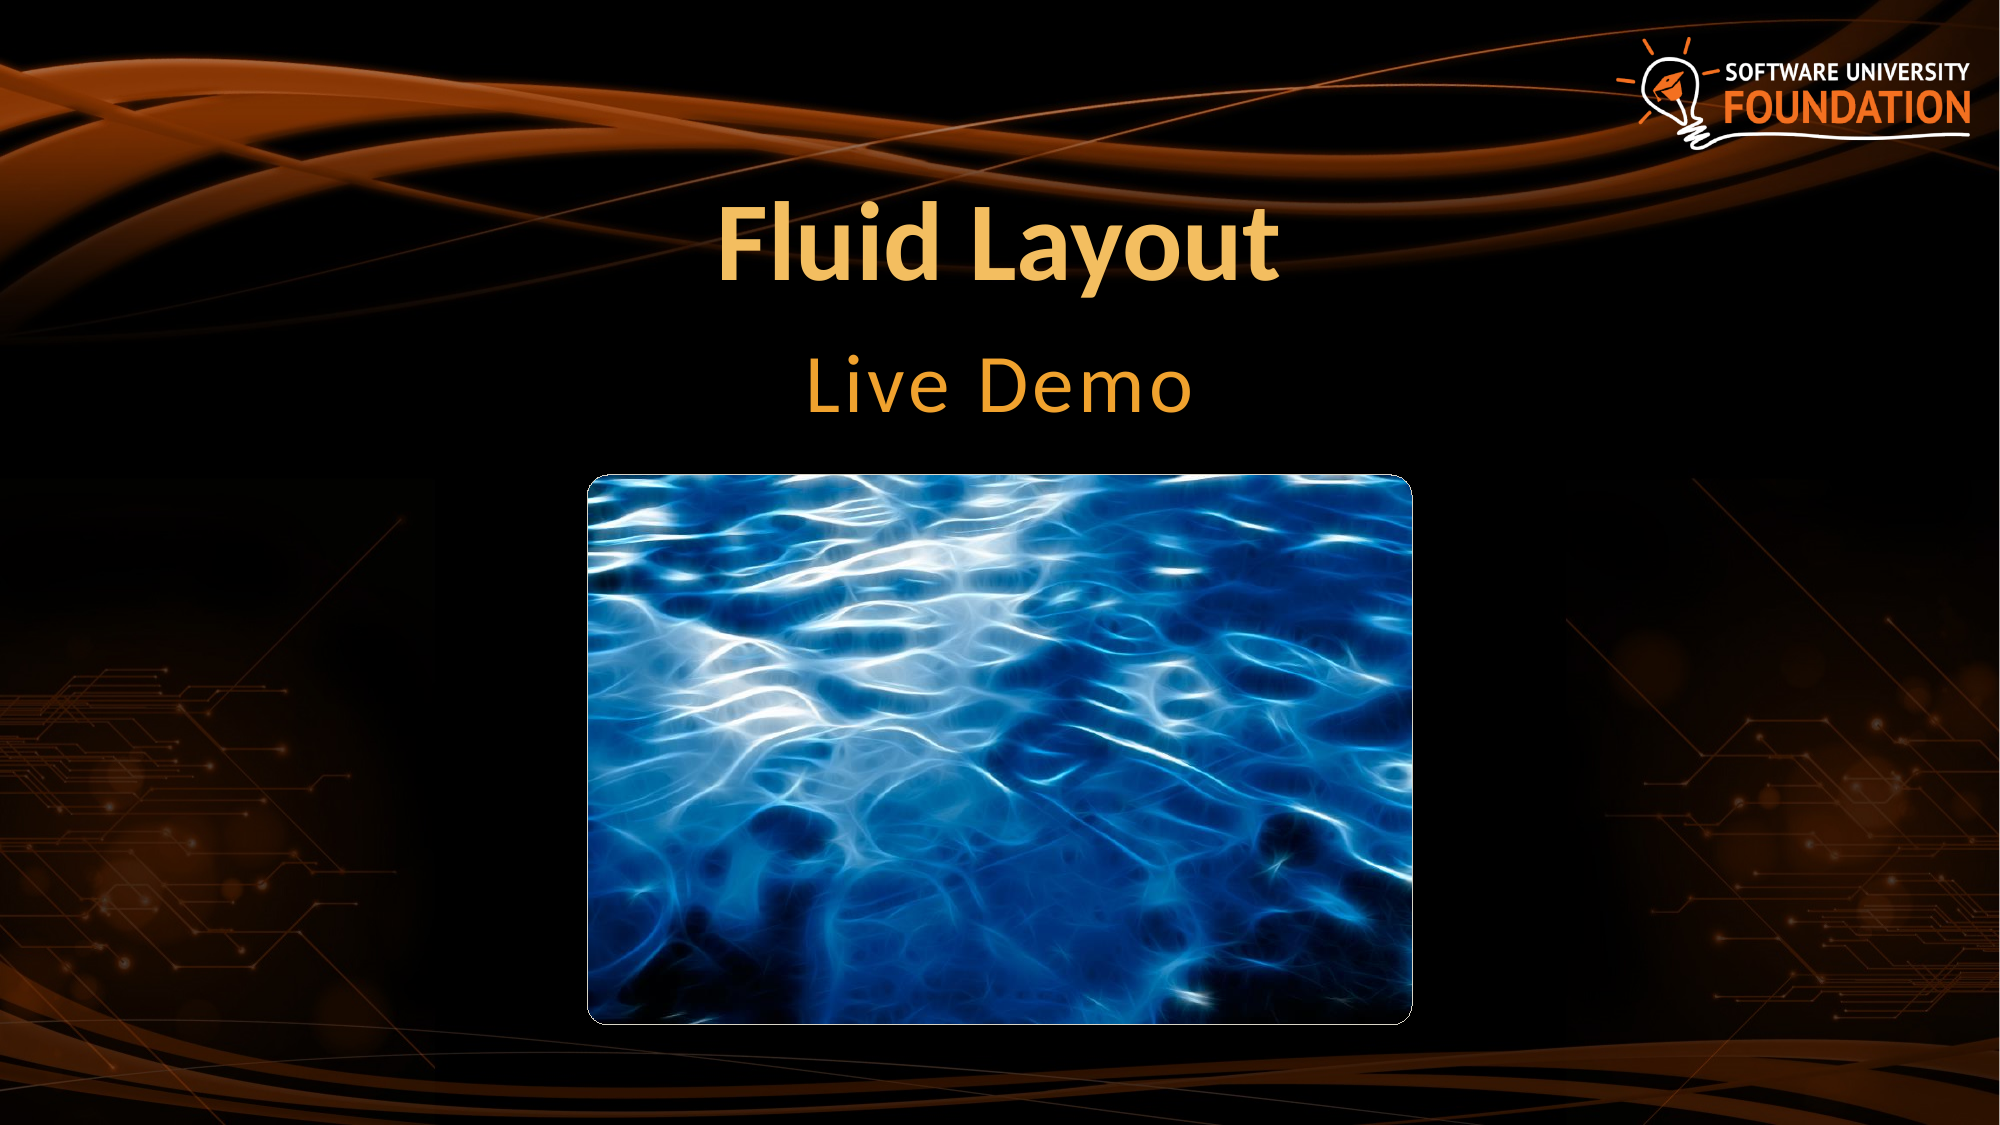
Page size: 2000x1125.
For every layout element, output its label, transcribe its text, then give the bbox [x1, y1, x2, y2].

subtitle Live Demo [349, 317, 1650, 436]
title Fluid Layout [349, 176, 1650, 312]
picture [0, 0, 2000, 1125]
